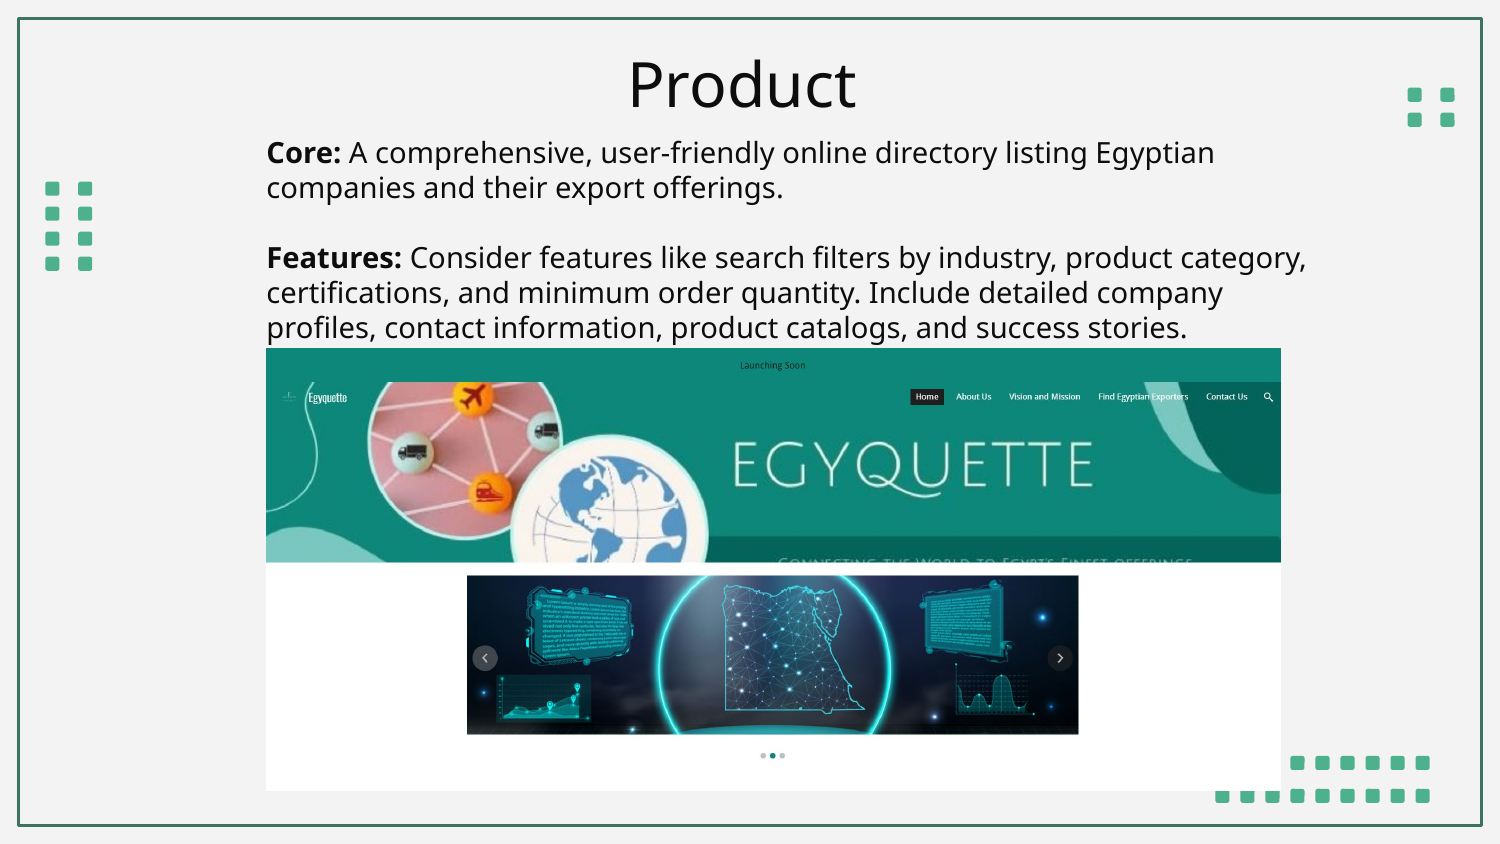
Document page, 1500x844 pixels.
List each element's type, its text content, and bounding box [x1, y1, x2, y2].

text_box Core: A comprehensive, user-friendly online directory listing Egyptian companies and their export offerings. Features: Consider features like search filters by industry, product category, certifications, and minimum order quantity. Include detailed company profiles, contact information, product catalogs, and success stories. [266, 80, 1308, 399]
title Product [118, 29, 1382, 124]
picture [266, 348, 1281, 791]
